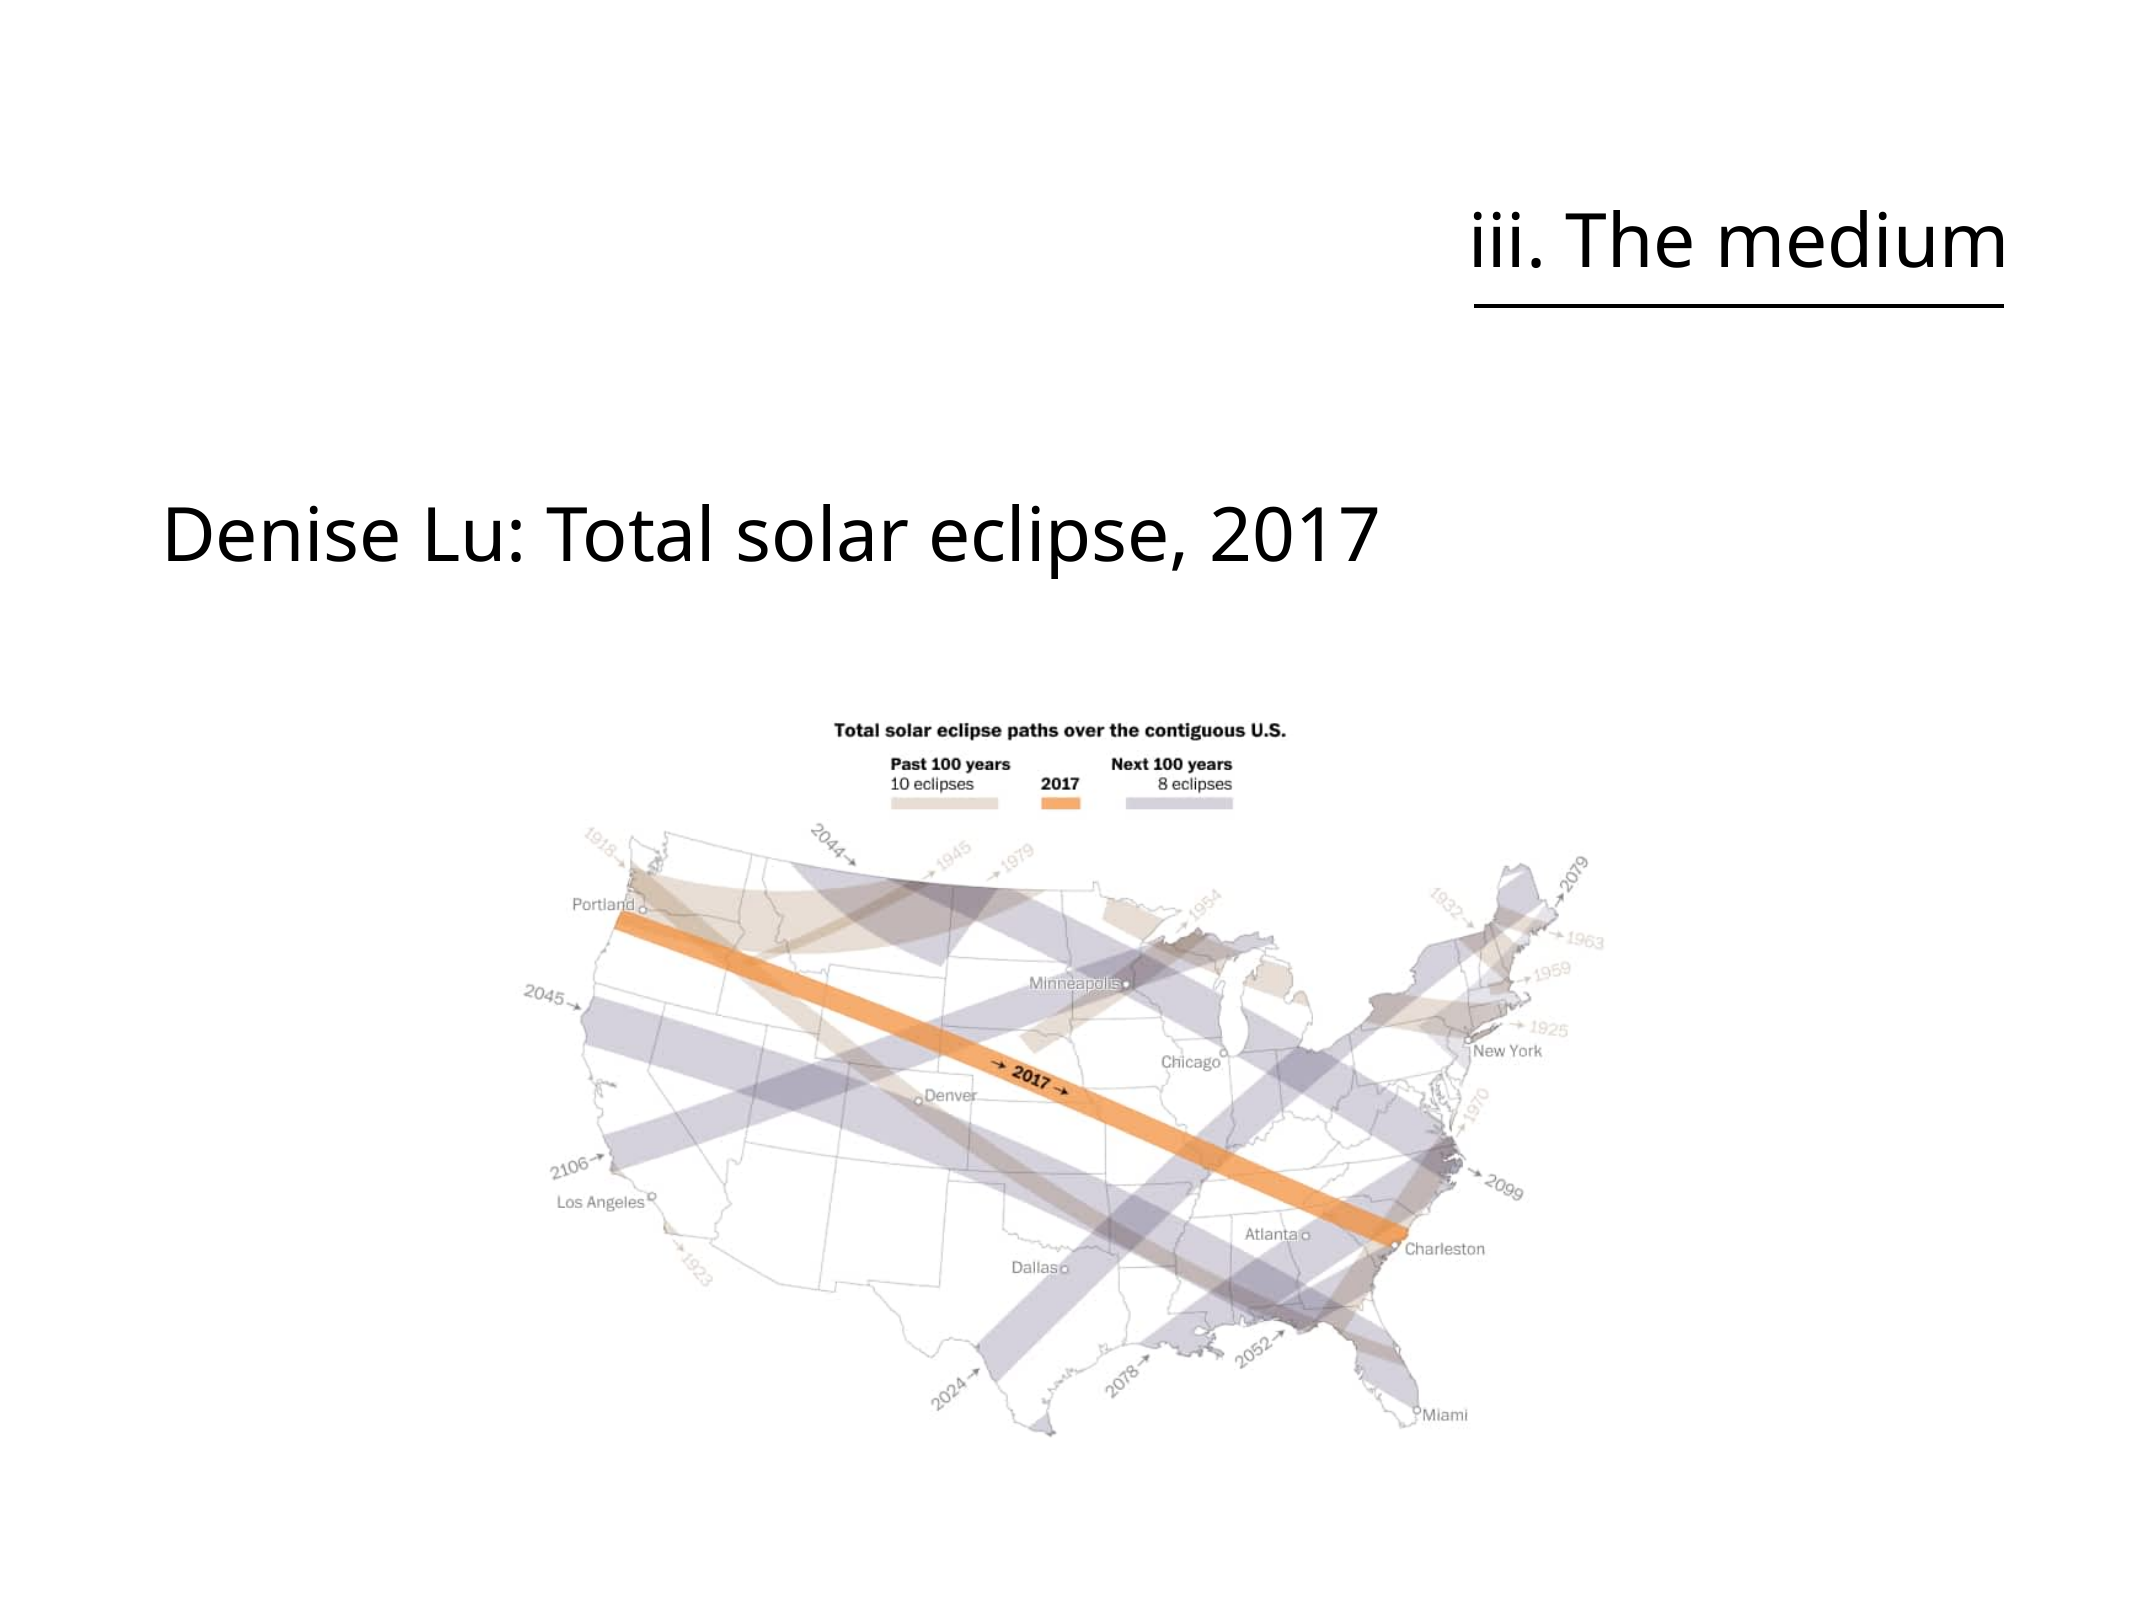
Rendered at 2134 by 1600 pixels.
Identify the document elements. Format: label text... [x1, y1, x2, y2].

picture [328, 710, 1805, 1450]
text_box iii. The medium [1459, 184, 2018, 291]
text_box Denise Lu: Total solar eclipse, 2017 [152, 478, 1391, 585]
